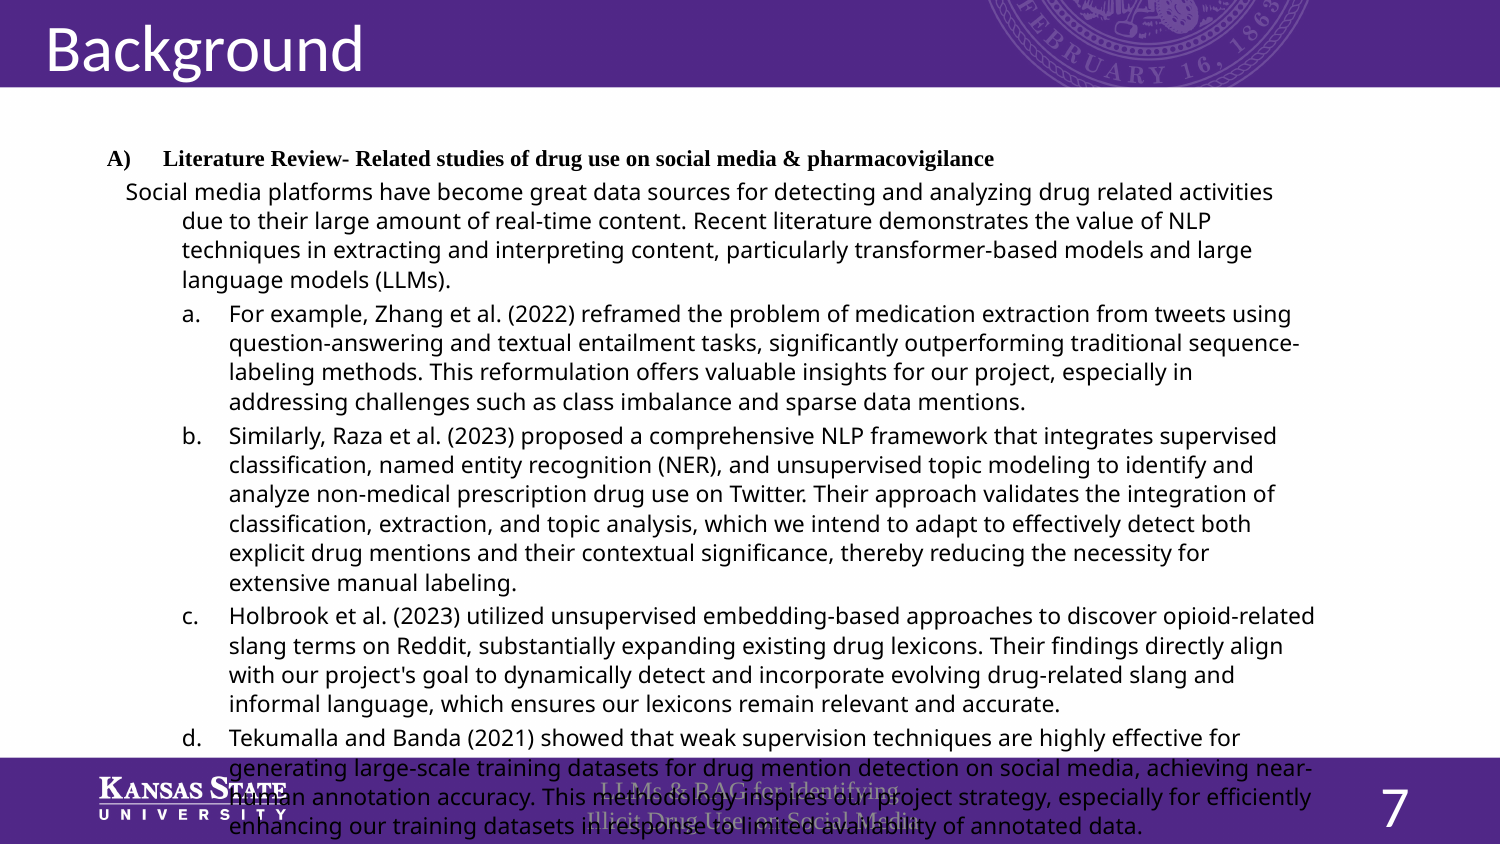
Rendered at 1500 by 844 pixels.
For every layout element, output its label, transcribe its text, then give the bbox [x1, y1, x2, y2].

footer LLMs & RAG for Identifying Illicit Drug Use on Social Media [512, 782, 988, 828]
slide_number 7 [1074, 782, 1425, 828]
picture [0, 0, 1500, 844]
title Background [30, 7, 1380, 83]
text_box Literature Review- Related studies of drug use on social media & pharmacovigilance Social media platforms have become great data sources for detecting and analyzing drug related activities due to their large amount of real-time content. Recent literature demonstrates the value of NLP techniques in extracting and interpreting content, particularly transformer-based models and large language models (LLMs). For example, Zhang et al. (2022) reframed the problem of medication extraction from tweets using question-answering and textual entailment tasks, significantly outperforming traditional sequence-labeling methods. This reformulation offers valuable insights for our project, especially in addressing challenges such as class imbalance and sparse data mentions. Similarly, Raza et al. (2023) proposed a comprehensive NLP framework that integrates supervised classification, named entity recognition (NER), and unsupervised topic modeling to identify and analyze non-medical prescription drug use on Twitter. Their approach validates the integration of classification, extraction, and topic analysis, which we intend to adapt to effectively detect both explicit drug mentions and their contextual significance, thereby reducing the necessity for extensive manual labeling. Holbrook et al. (2023) utilized unsupervised embedding-based approaches to discover opioid-related slang terms on Reddit, substantially expanding existing drug lexicons. Their findings directly align with our project's goal to dynamically detect and incorporate evolving drug-related slang and informal language, which ensures our lexicons remain relevant and accurate. Tekumalla and Banda (2021) showed that weak supervision techniques are highly effective for generating large-scale training datasets for drug mention detection on social media, achieving near-human annotation accuracy. This methodology inspires our project strategy, especially for efficiently enhancing our training datasets in response to limited availability of annotated data. Lavertu (2021) developed domain-specific embeddings to enhance pharmacovigilance efforts by quantifying the severity of adverse drug reactions (ADRs) and creating digital cohorts to monitor real-time drug discussions. These insights underscore the value of leveraging social media content not only for drug mention detection but also for evaluating the clinical impact and severity of substance use mentions. Saifuddin et al. (2021) employed graph-based models to classify drug abuse mentions in tweets, highlighting the critical need to handle informal language robustly. While their specific graph-based methods might be overly complex for our scope, their emphasis on flexible, context-sensitive language models informs our planned use of transformer and LLM-based techniques. In summary, these studies collectively highlight key methodologies—transformer-based models, weak supervision, and continuous lexicon updates—that our project will utilize to effectively handle informal language, limited annotated data, and rapidly evolving drug-related discourse in social media environments. [91, 133, 1333, 763]
